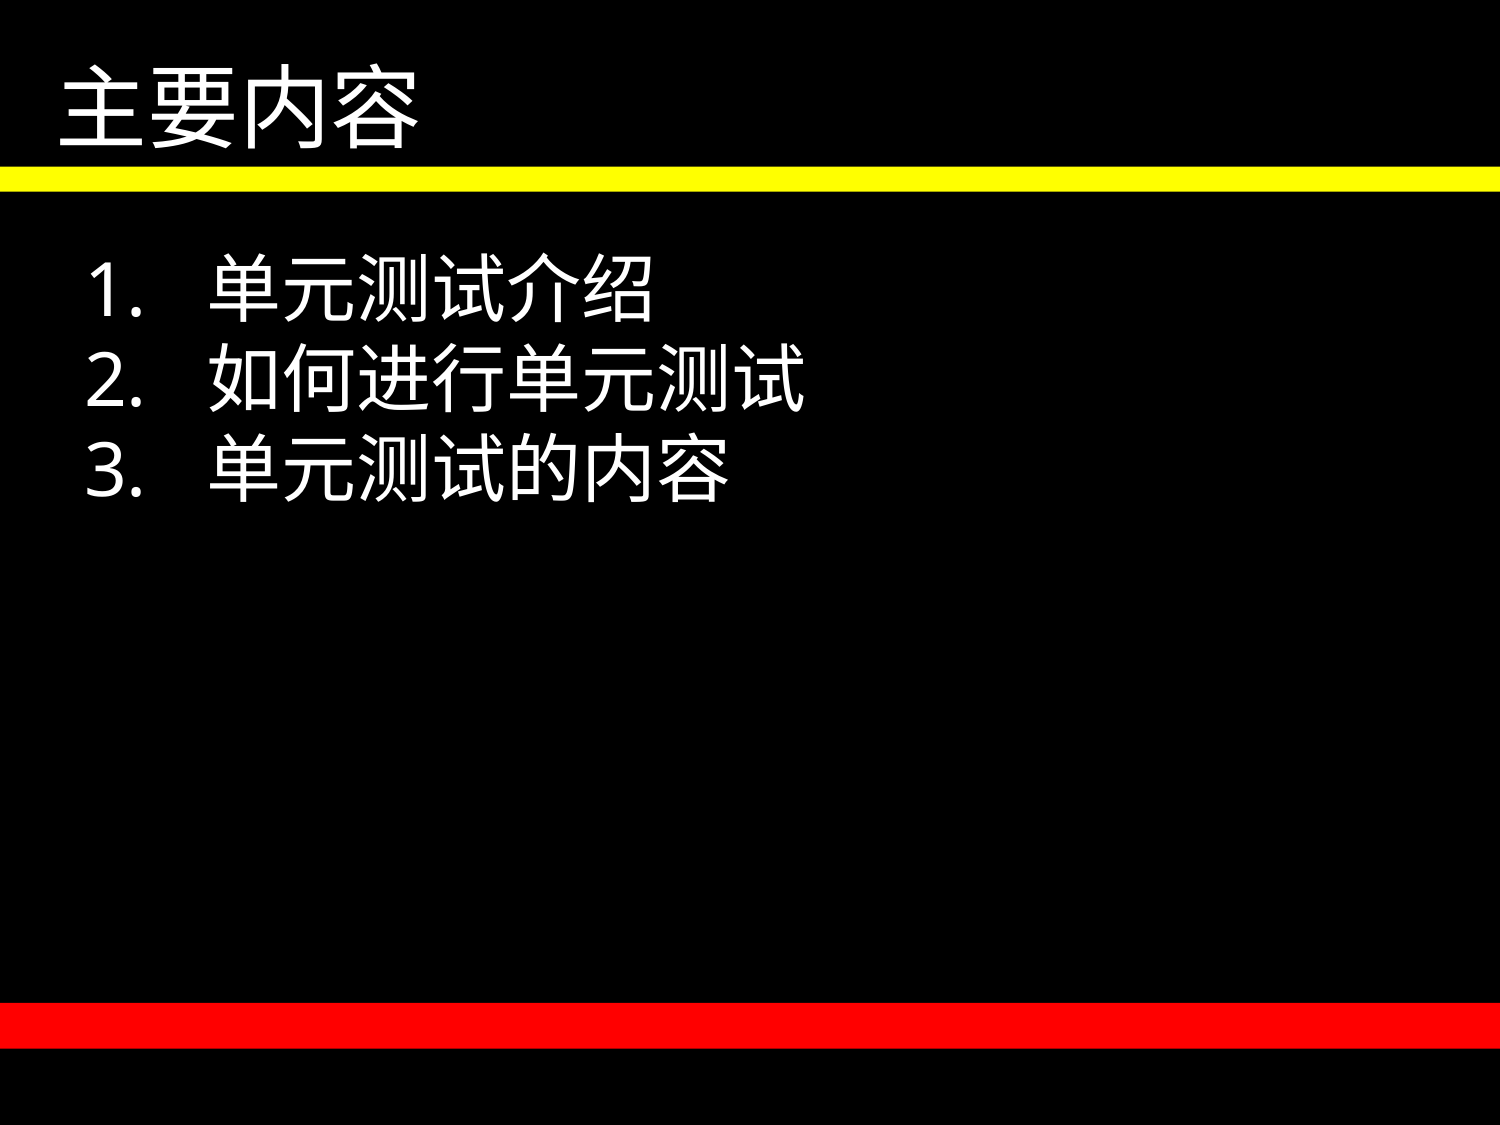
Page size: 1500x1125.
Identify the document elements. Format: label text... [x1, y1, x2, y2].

text_box 主要内容 [41, 41, 1500, 167]
text_box 单元测试介绍 如何进行单元测试 单元测试的内容 [70, 234, 1313, 903]
